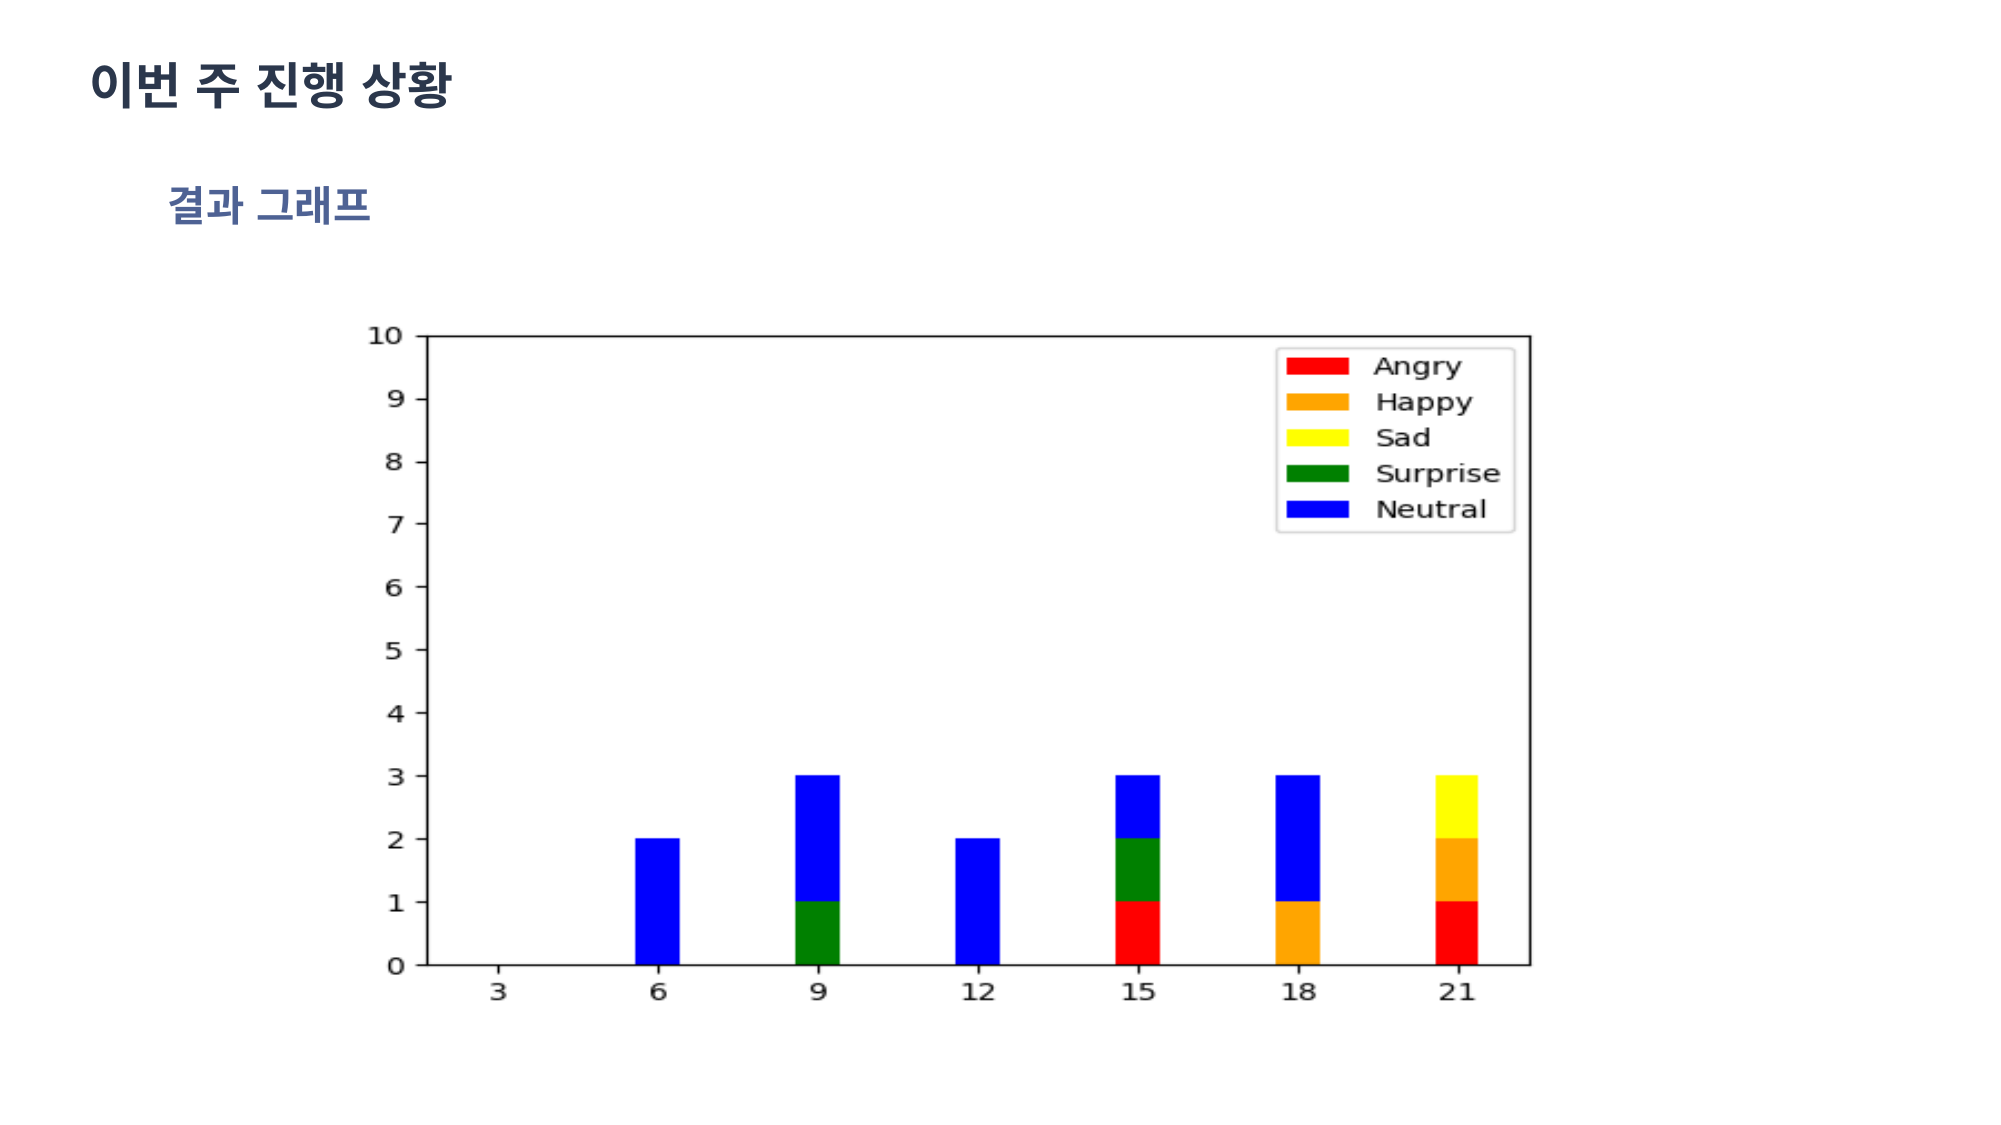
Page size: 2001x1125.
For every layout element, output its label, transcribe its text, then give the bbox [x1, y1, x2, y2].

text_box 이번 주 진행 상황 [74, 47, 524, 122]
picture [249, 237, 1672, 1055]
text_box 결과 그래프 [153, 172, 631, 237]
